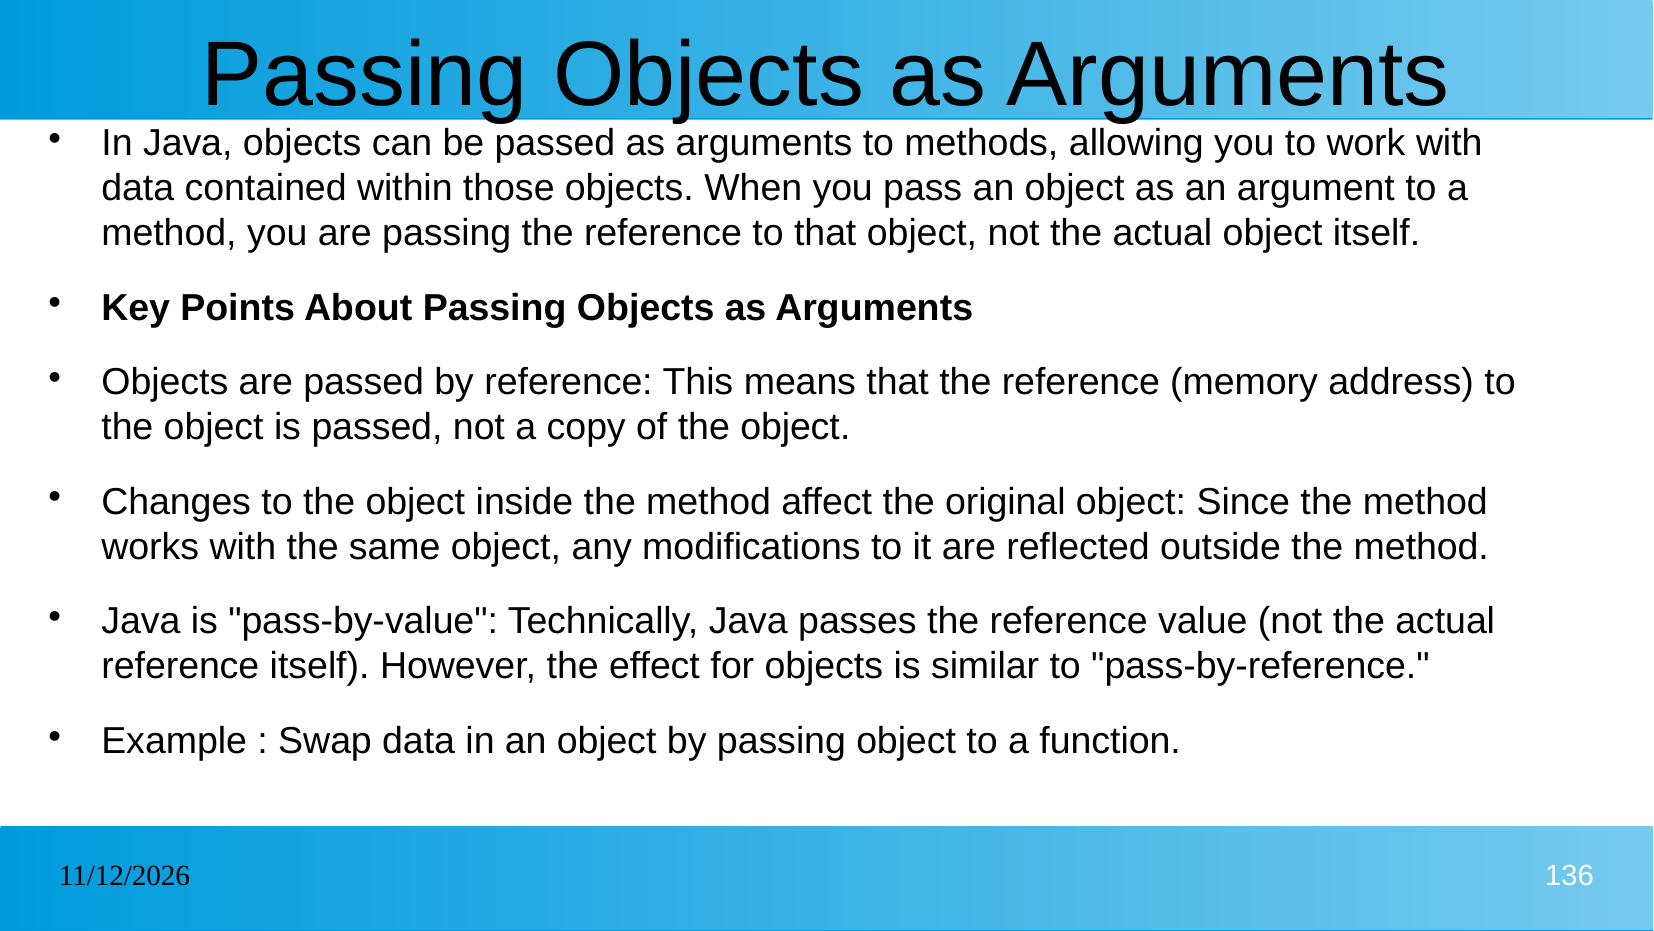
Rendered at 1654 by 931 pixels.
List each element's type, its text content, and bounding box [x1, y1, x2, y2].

title Passing Objects as Arguments [59, 29, 1595, 108]
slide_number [59, 856, 443, 915]
slide_number 136 [1210, 856, 1595, 915]
list In Java, objects can be passed as arguments to methods, allowing you to work with data contained within those objects. When you pass an object as an argument to a method, you are passing the reference to that object, not the actual object itself. Key Points About Passing Objects as Arguments Objects are passed by reference: This means that the reference (memory address) to the object is passed, not a copy of the object. Changes to the object inside the method affect the original object: Since the method works with the same object, any modifications to it are reflected outside the method. Java is "pass-by-value": Technically, Java passes the reference value (not the actual reference itself). However, the effect for objects is similar to "pass-by-reference." Example : Swap data in an object by passing object to a function. [30, 118, 1566, 841]
